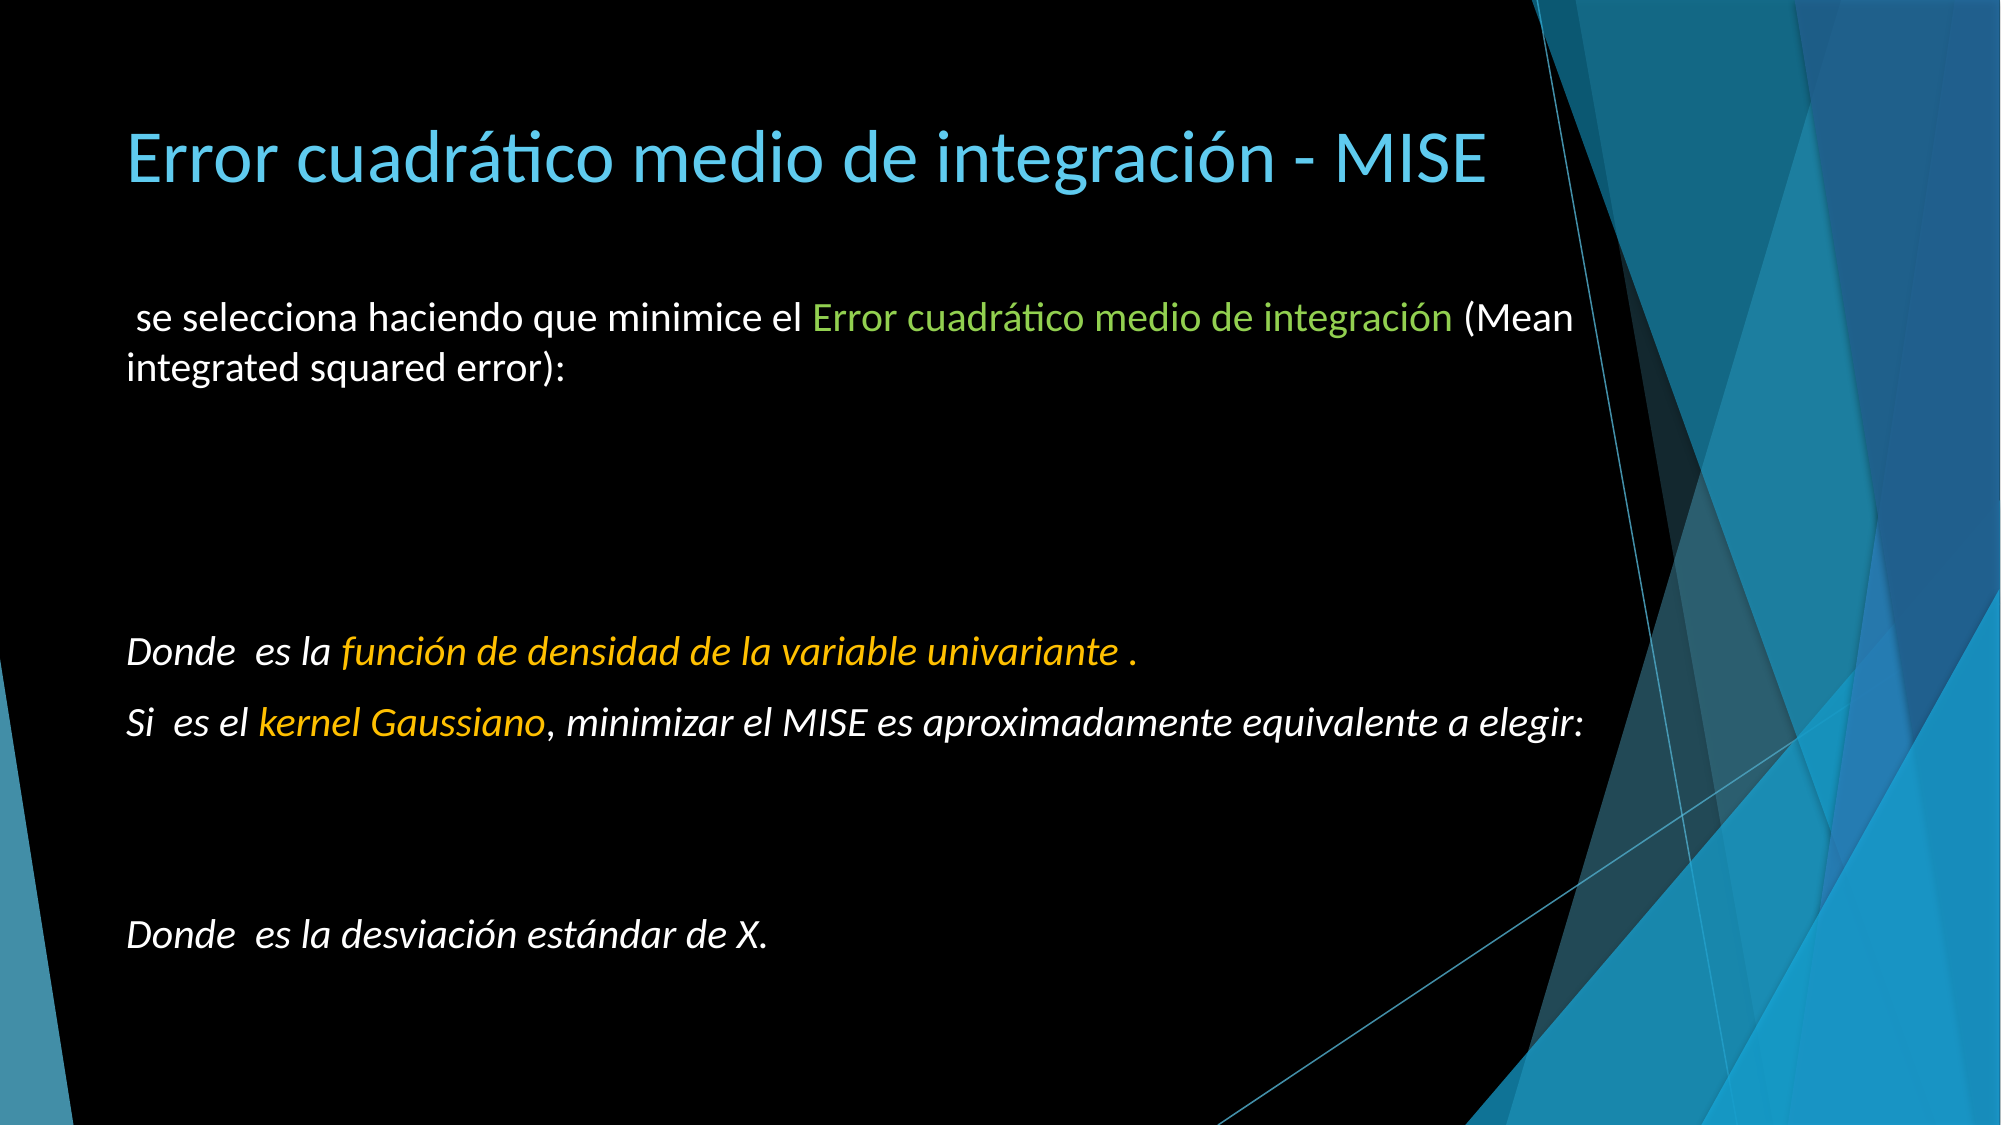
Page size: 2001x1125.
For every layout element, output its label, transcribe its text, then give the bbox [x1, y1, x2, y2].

title Error cuadrático medio de integración - MISE [111, 99, 1522, 317]
